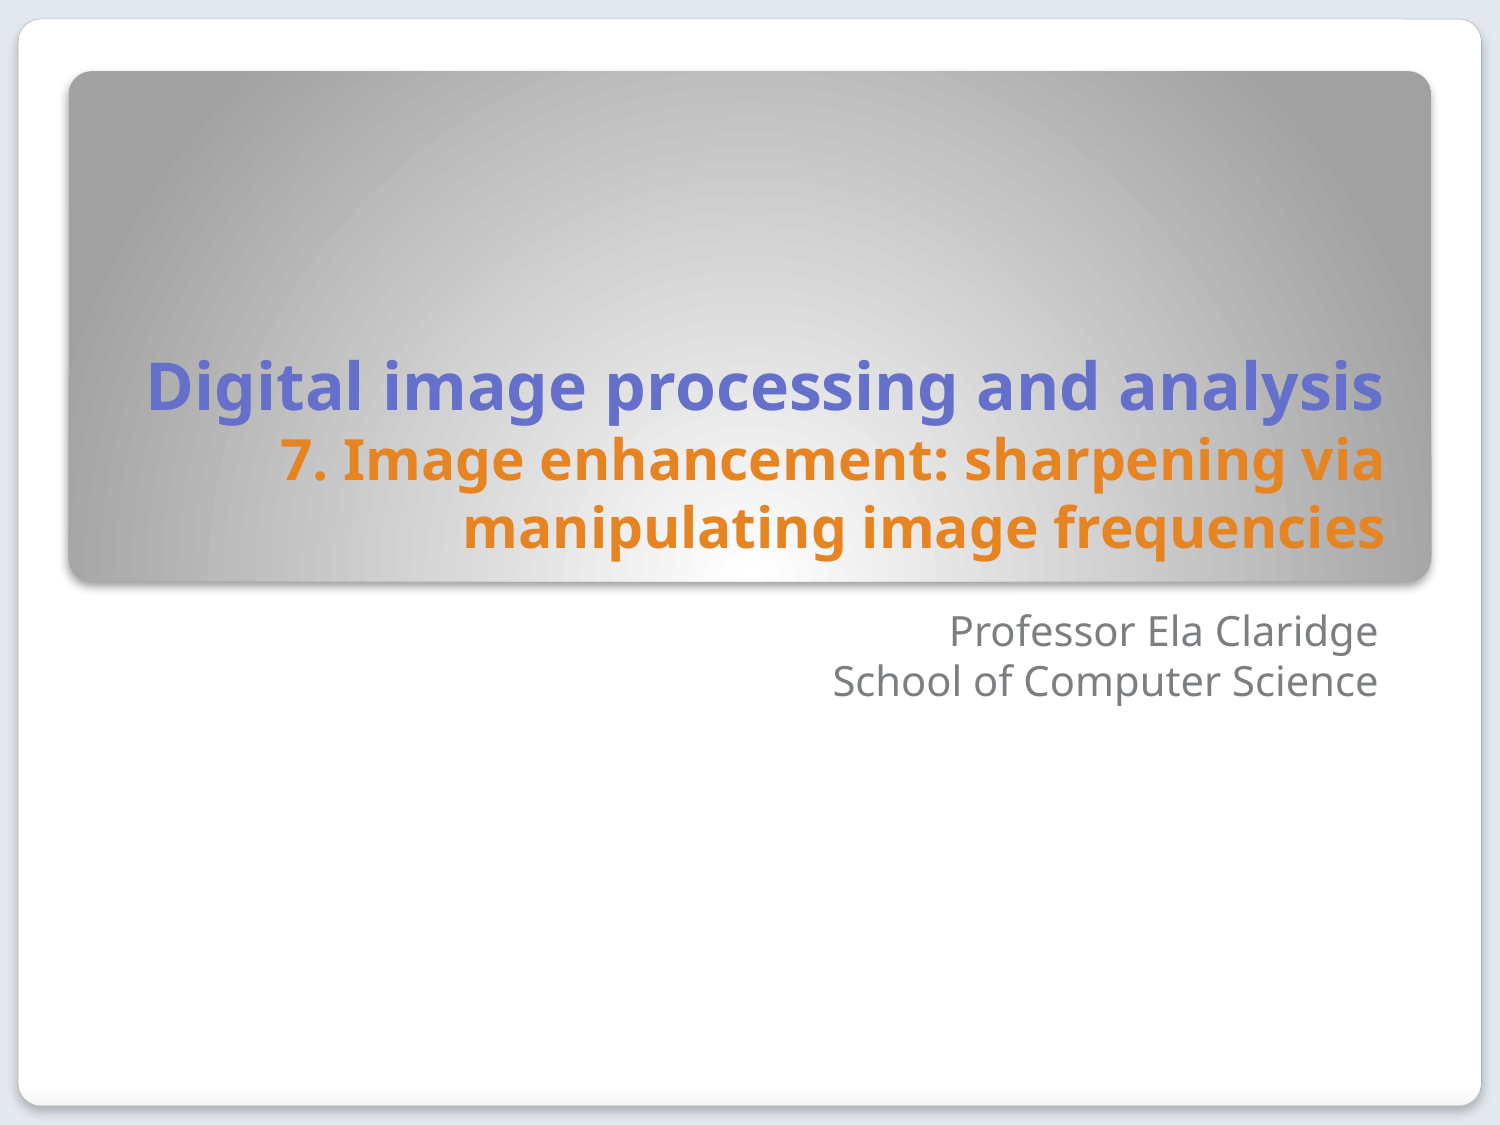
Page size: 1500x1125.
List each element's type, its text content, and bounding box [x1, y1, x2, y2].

subtitle Professor Ela Claridge School of Computer Science [118, 604, 1394, 755]
title Digital image processing and analysis 7. Image enhancement: sharpening via manipulating image frequencies [118, 267, 1394, 568]
